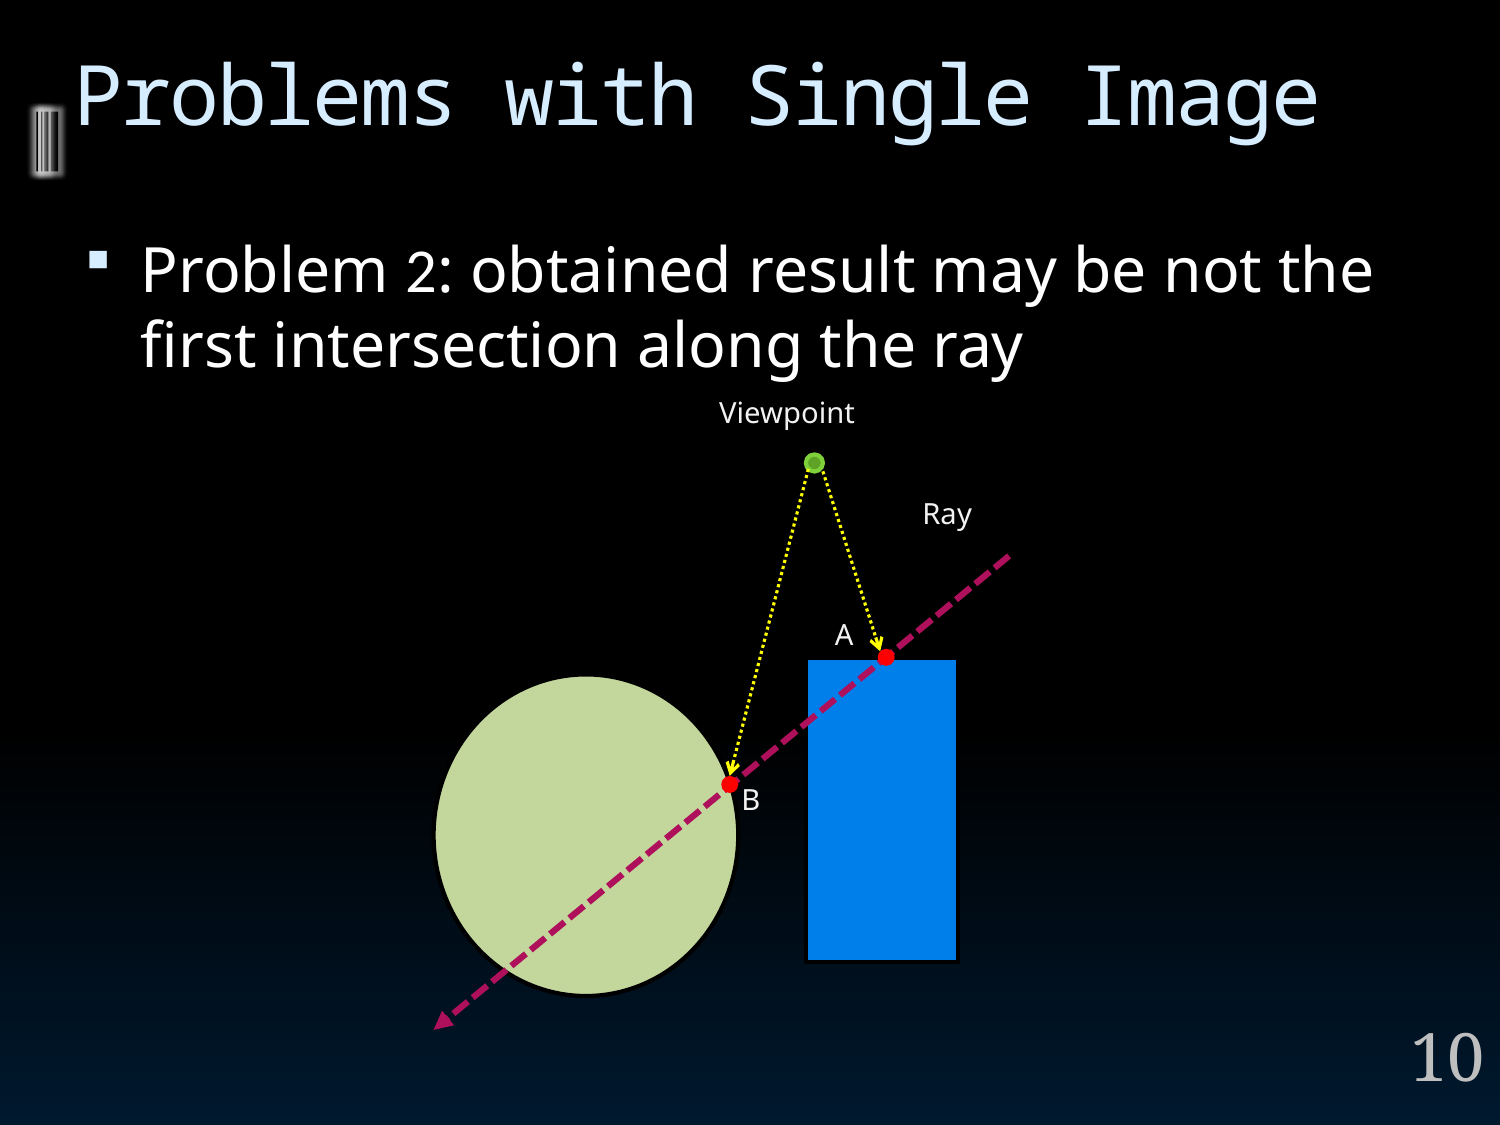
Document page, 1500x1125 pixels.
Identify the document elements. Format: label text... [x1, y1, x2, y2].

title Problems with Single Image [58, 35, 1430, 186]
list Problem 2: obtained result may be not the first intersection along the ray [58, 222, 1425, 1043]
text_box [433, 386, 1044, 1031]
slide_number 10 [1371, 1007, 1500, 1125]
